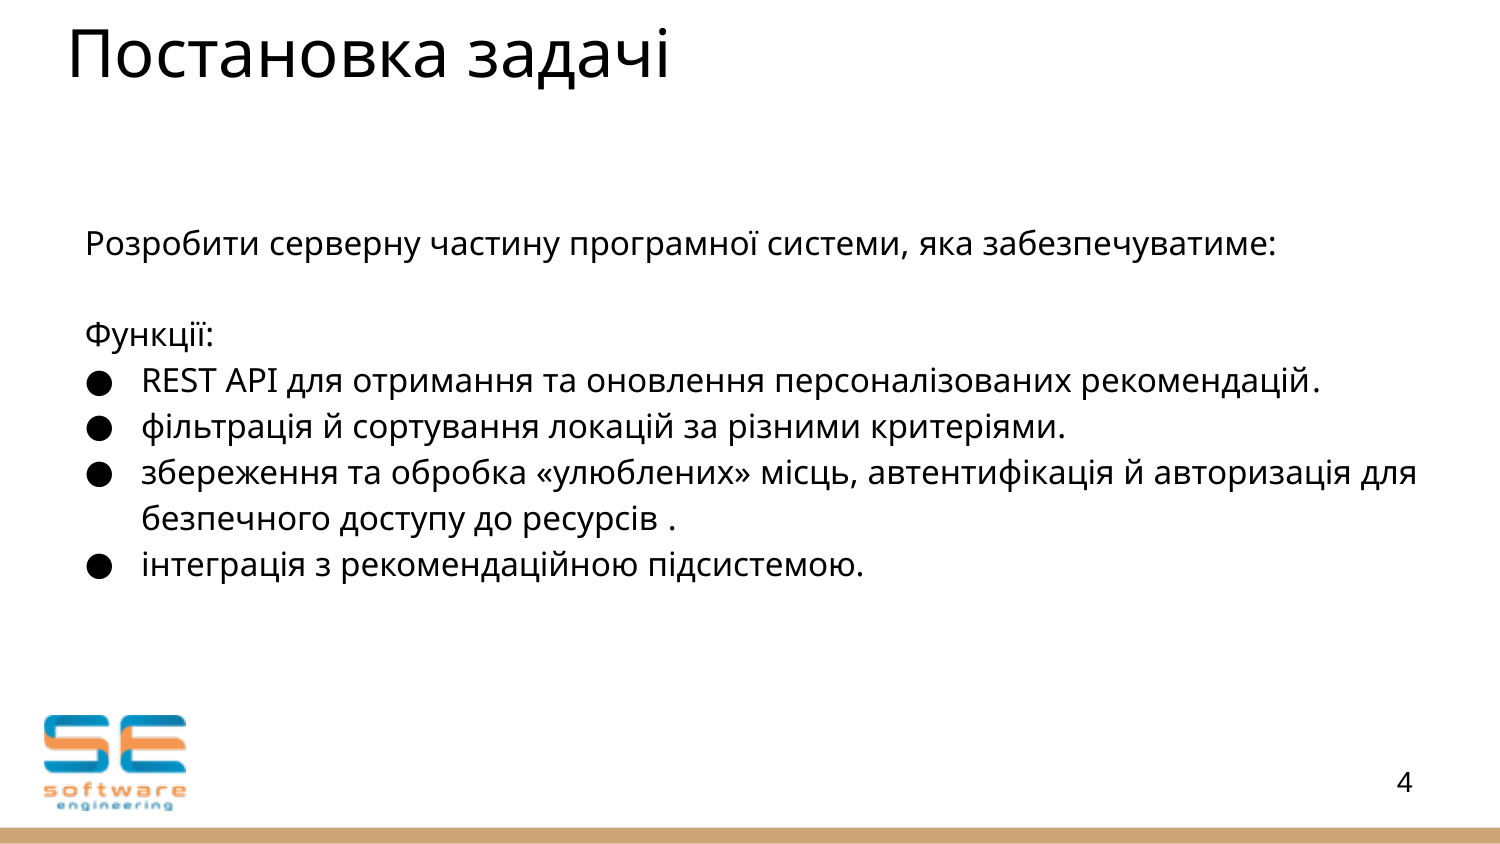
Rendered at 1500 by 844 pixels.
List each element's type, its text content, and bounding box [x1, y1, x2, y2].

picture [43, 714, 186, 811]
list Розробити серверну частину програмної системи, яка забезпечуватиме: Функції: REST API для отримання та оновлення персоналізованих рекомендацій. фільтрація й сортування локацій за різними критеріями. збереження та обробка «улюблених» місць, автентифікація й авторизація для безпечного доступу до ресурсів . інтеграція з рекомендаційною підсистемою. [51, 200, 1449, 752]
text_box 4 [1382, 755, 1500, 806]
title Постановка задачі [51, 0, 1449, 106]
